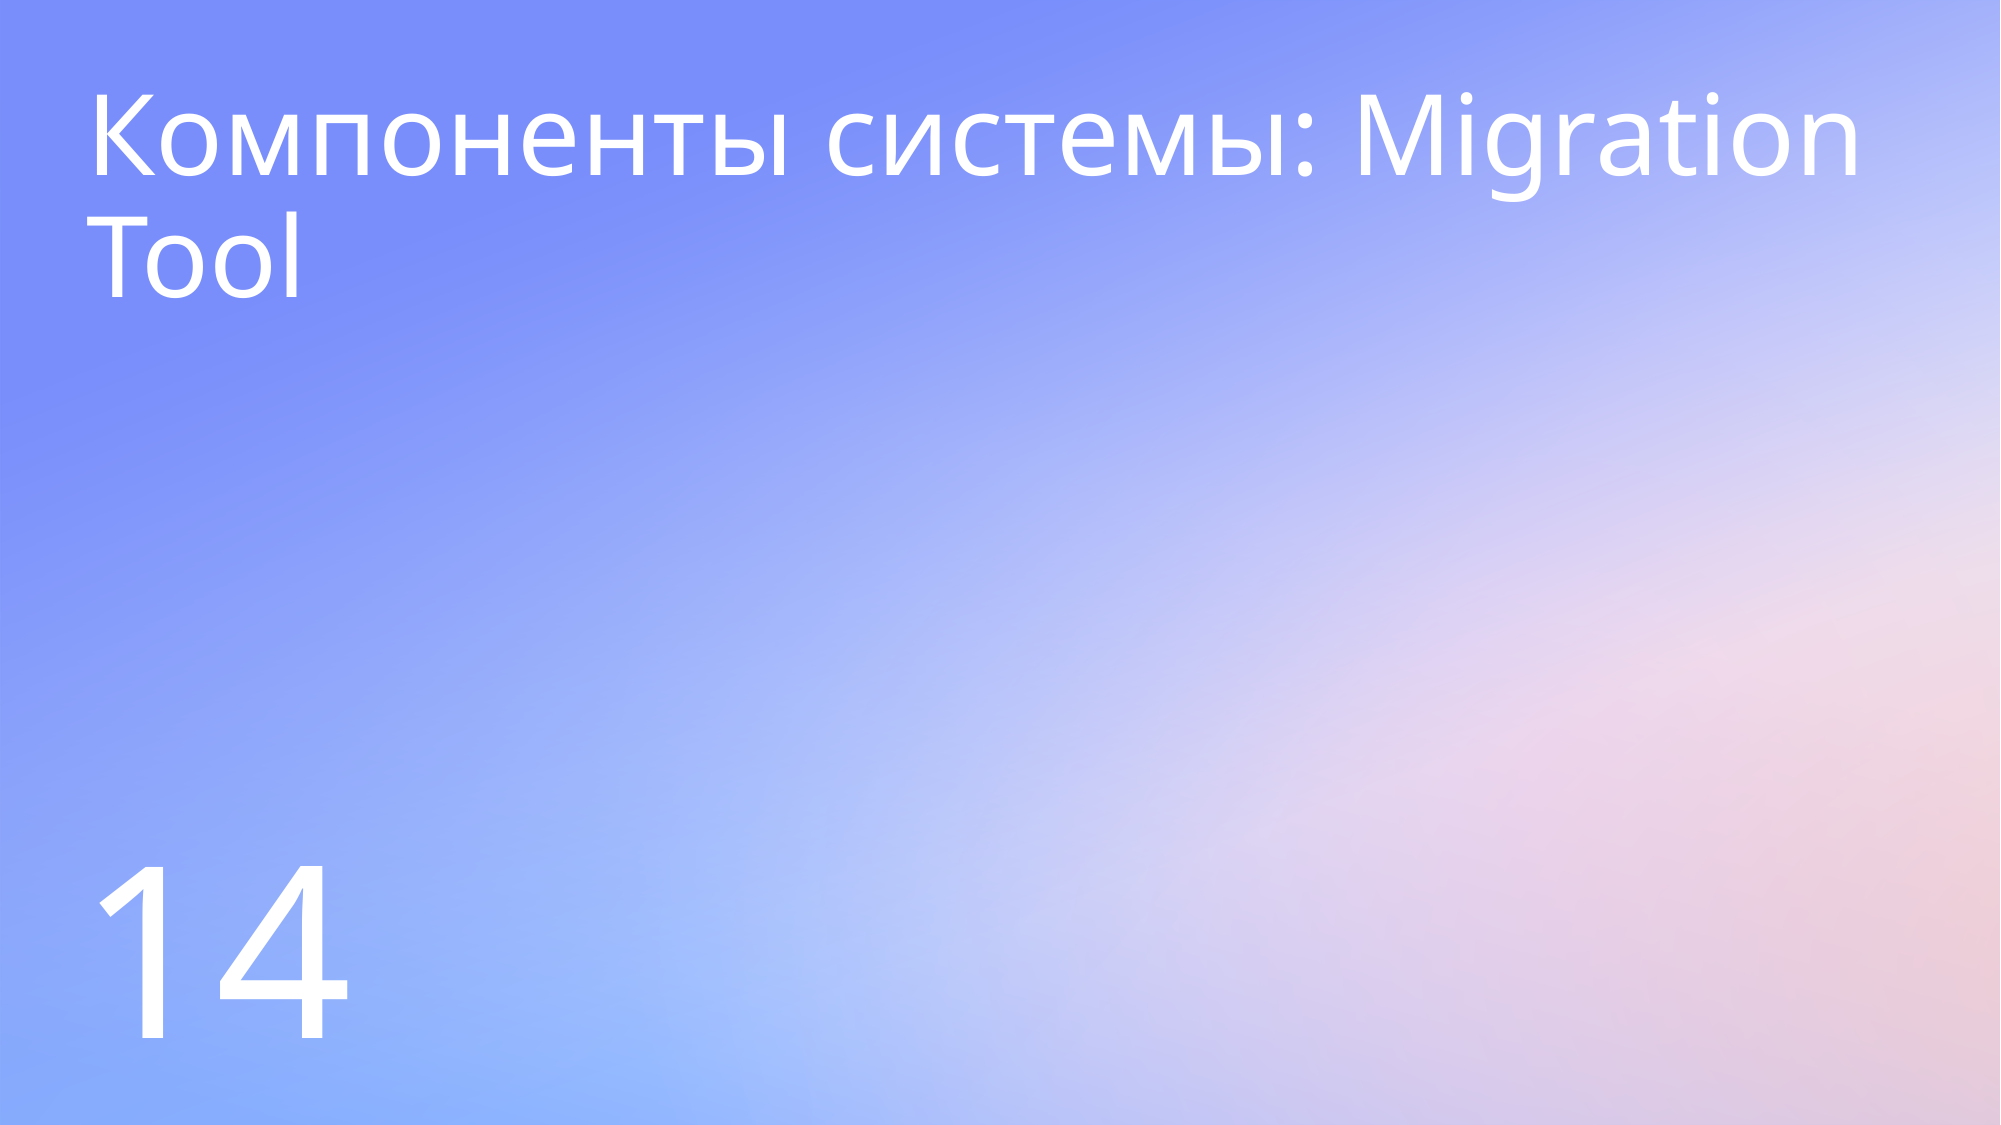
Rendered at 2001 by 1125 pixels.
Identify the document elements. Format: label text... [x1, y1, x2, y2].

picture [0, 0, 2000, 1125]
list 14 [79, 831, 540, 1044]
title Компоненты системы: Migration Tool [86, 78, 1903, 351]
